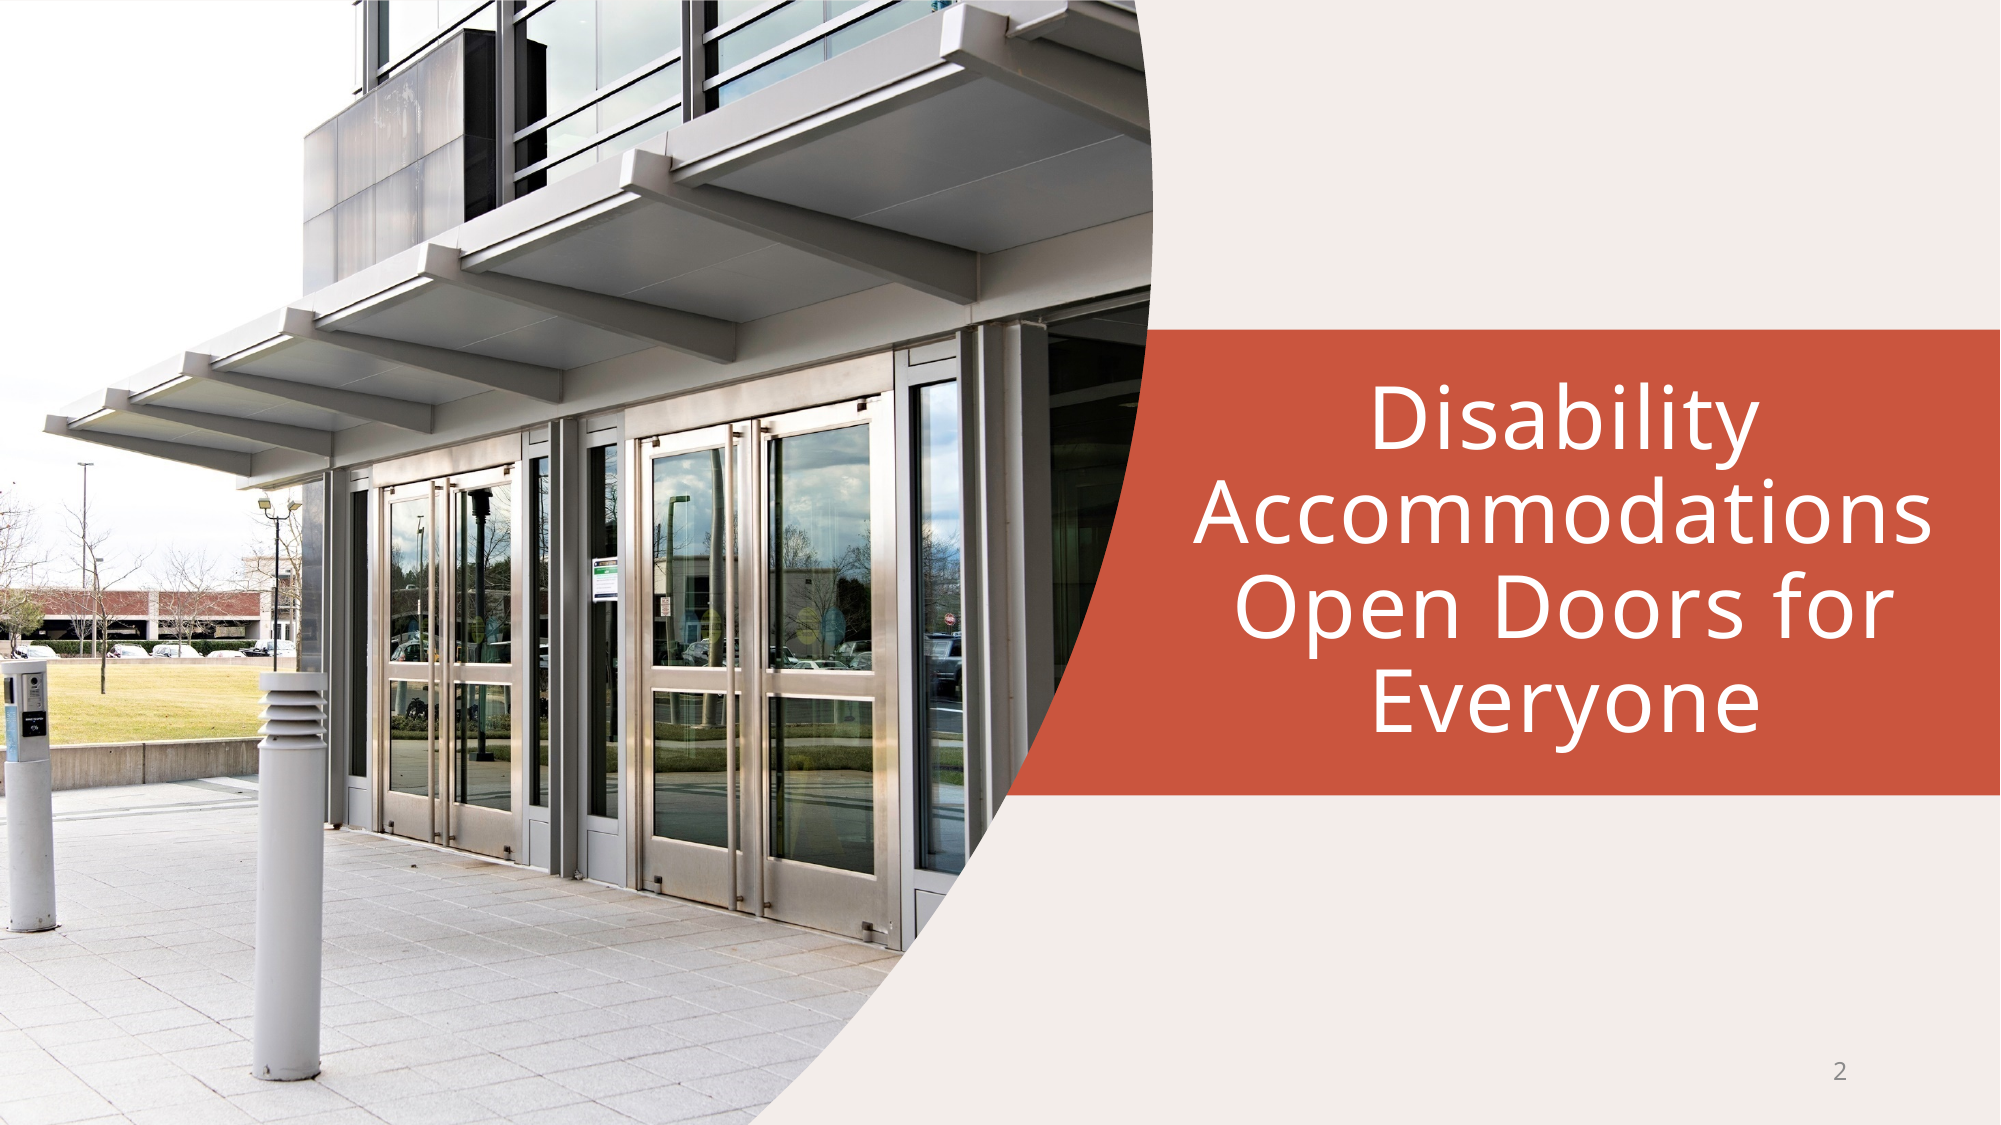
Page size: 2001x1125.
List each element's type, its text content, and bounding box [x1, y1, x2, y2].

text_box 2 [1412, 1042, 1863, 1103]
title Disability Accommodations Open Doors for Everyone [1153, 438, 1979, 687]
picture [0, 0, 1153, 1125]
